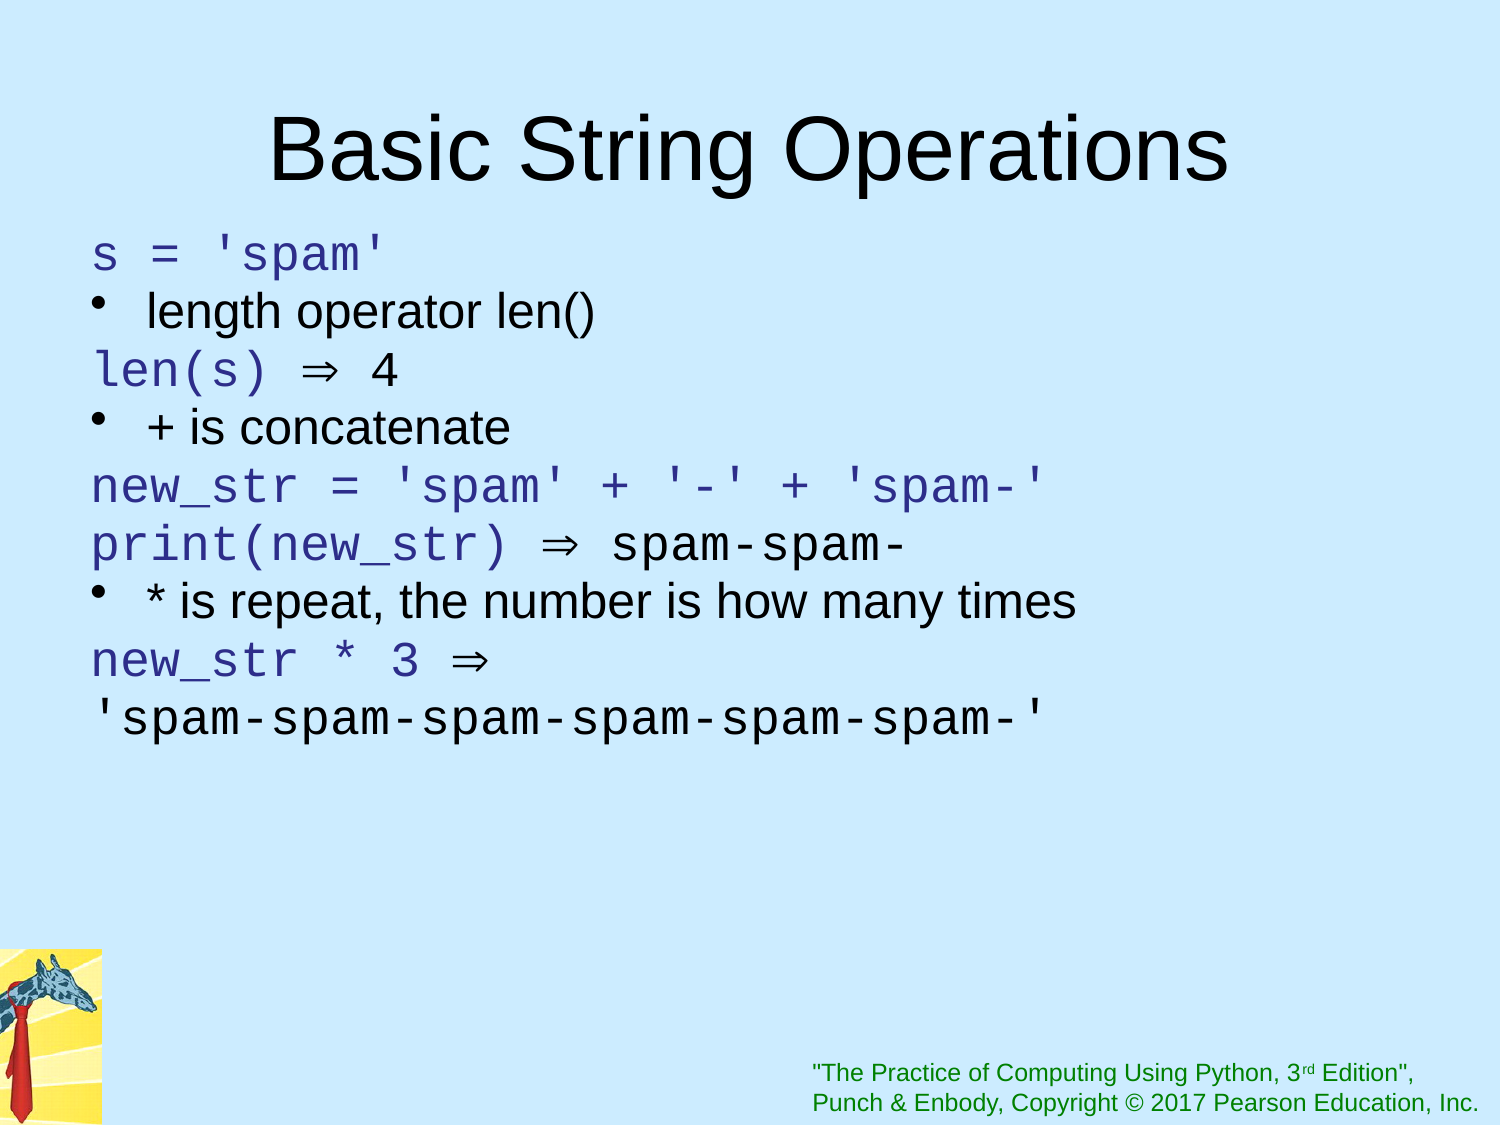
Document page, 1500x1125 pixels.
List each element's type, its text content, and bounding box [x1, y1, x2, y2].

list s = 'spam' length operator len() len(s)  4 + is concatenate new_str = 'spam' + '-' + 'spam-' print(new_str)  spam-spam- * is repeat, the number is how many times new_str * 3  'spam-spam-spam-spam-spam-spam-' [75, 224, 1425, 1000]
picture [0, 949, 102, 1125]
title Basic String Operations [75, 62, 1425, 224]
